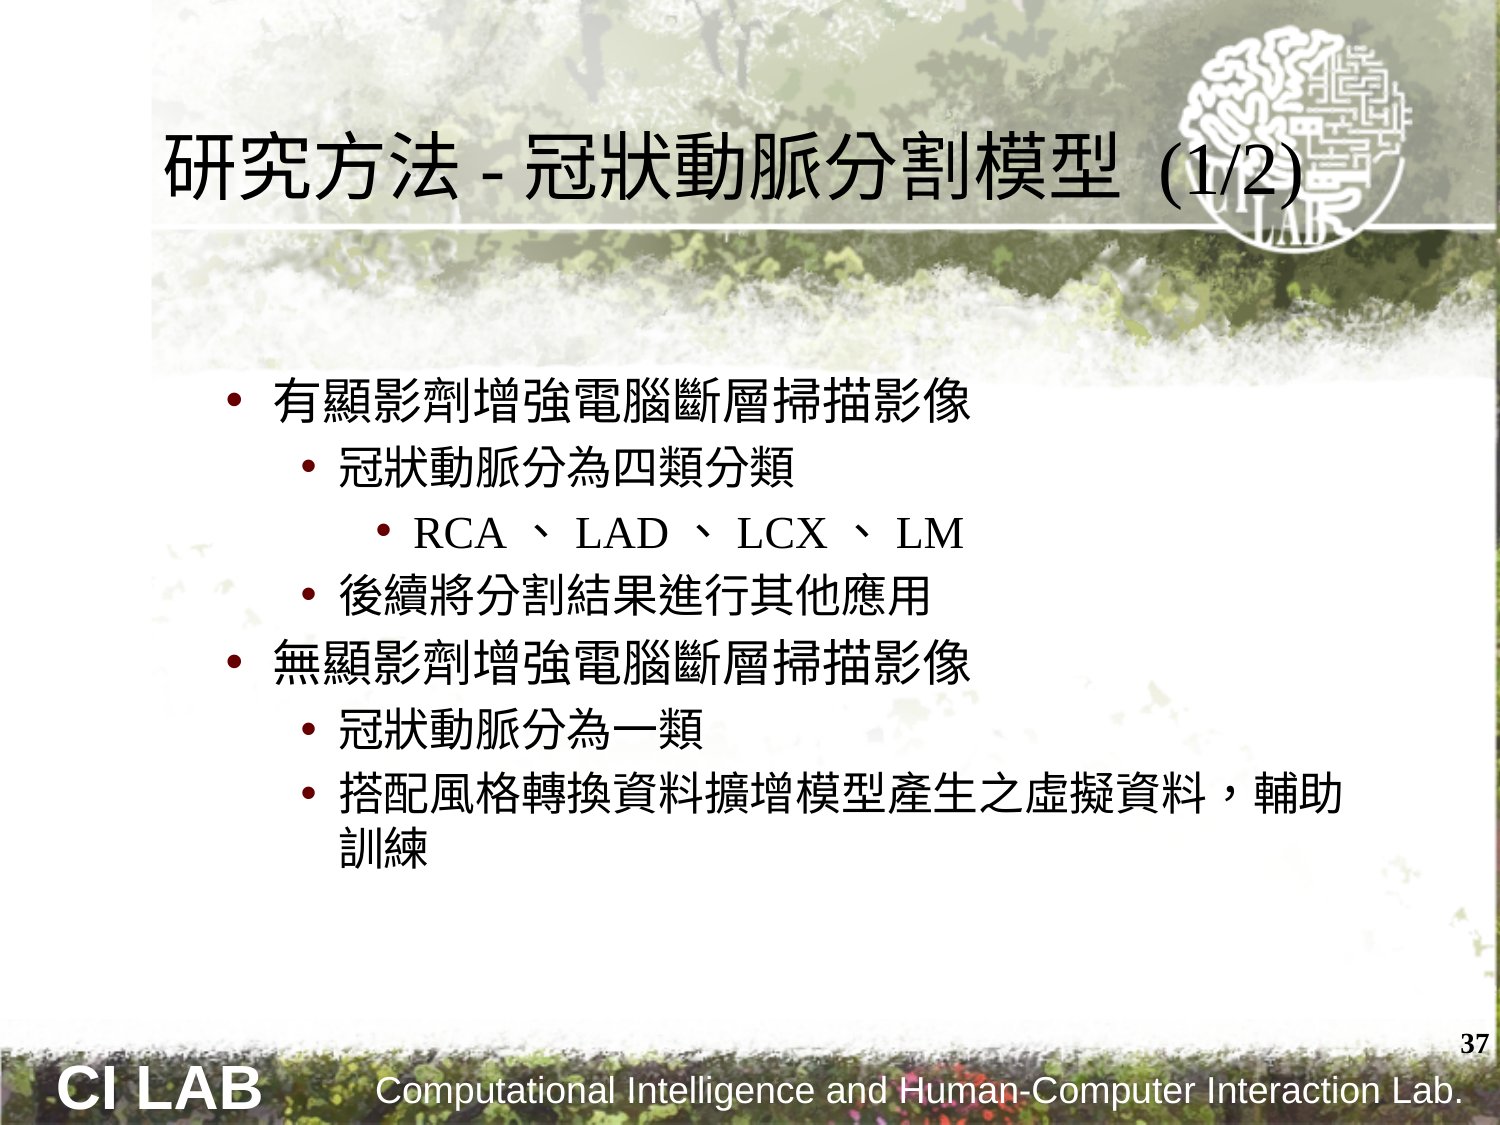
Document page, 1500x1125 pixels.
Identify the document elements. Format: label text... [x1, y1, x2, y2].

picture [0, 0, 1500, 1125]
slide_number 37 [1426, 985, 1500, 1067]
title 研究方法-冠狀動脈分割模型 (1/2) [147, 31, 1448, 219]
list 有顯影劑增強電腦斷層掃描影像 冠狀動脈分為四類分類 RCA、LAD、LCX、LM 後續將分割結果進行其他應用 無顯影劑增強電腦斷層掃描影像 冠狀動脈分為一類 搭配風格轉換資料擴增模型產生之虛擬資料，輔助訓練 [135, 361, 1398, 973]
